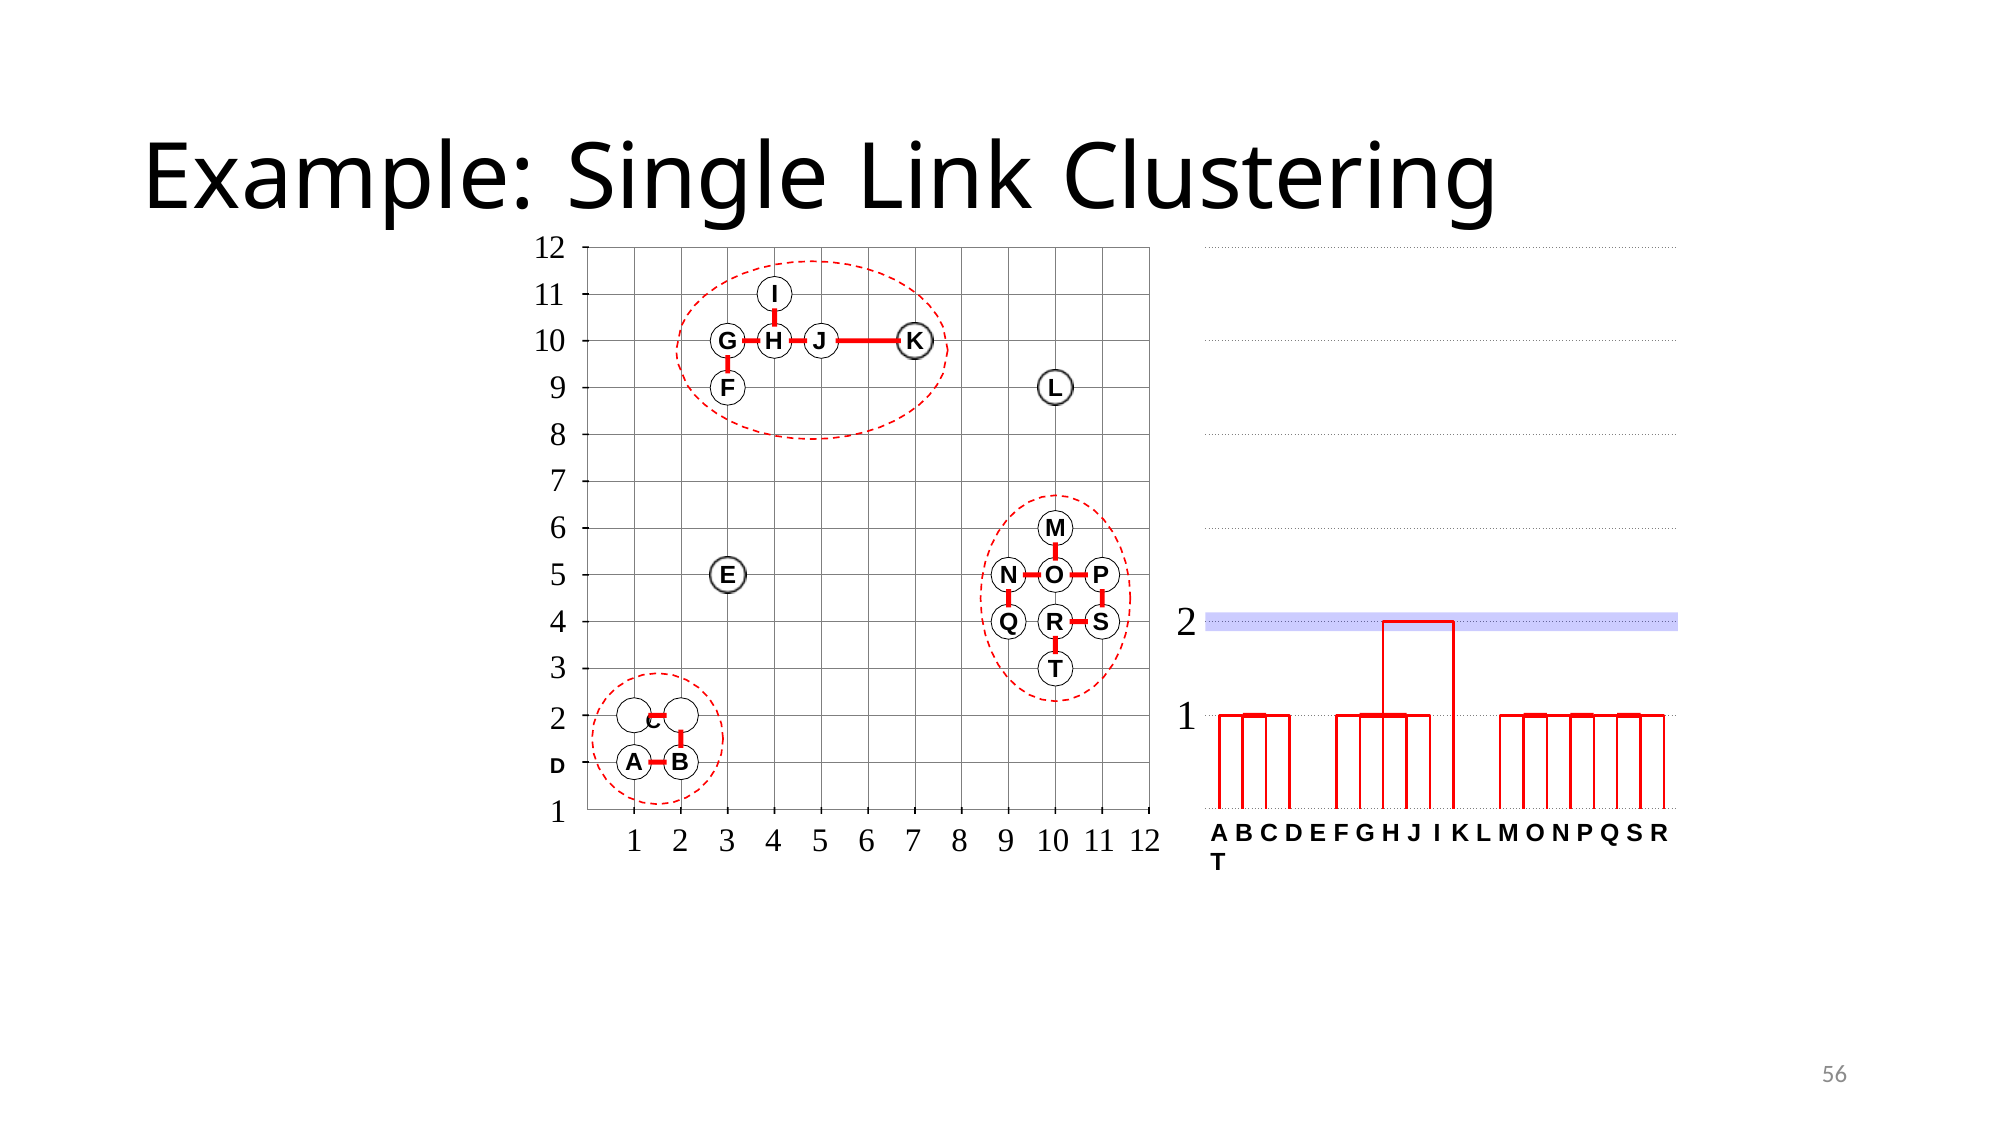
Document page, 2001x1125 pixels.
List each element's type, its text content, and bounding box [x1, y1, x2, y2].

text_box 12 11 10 9 8 7 6 5 4 3 2 C D 1 [529, 266, 695, 829]
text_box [1205, 612, 1679, 812]
text_box 1 2 3 4 5 6 7 8 9 10 11 12 [621, 814, 1170, 859]
slide_number 56 [1412, 1042, 1863, 1103]
text_box 2 [1172, 590, 1201, 644]
title Example: Single Link Clustering [137, 71, 1863, 266]
text_box A B C D E F G H J I K L M O N P Q S R T [1206, 812, 1676, 876]
text_box 1 [1172, 683, 1201, 738]
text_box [582, 246, 1151, 814]
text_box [590, 259, 1133, 806]
